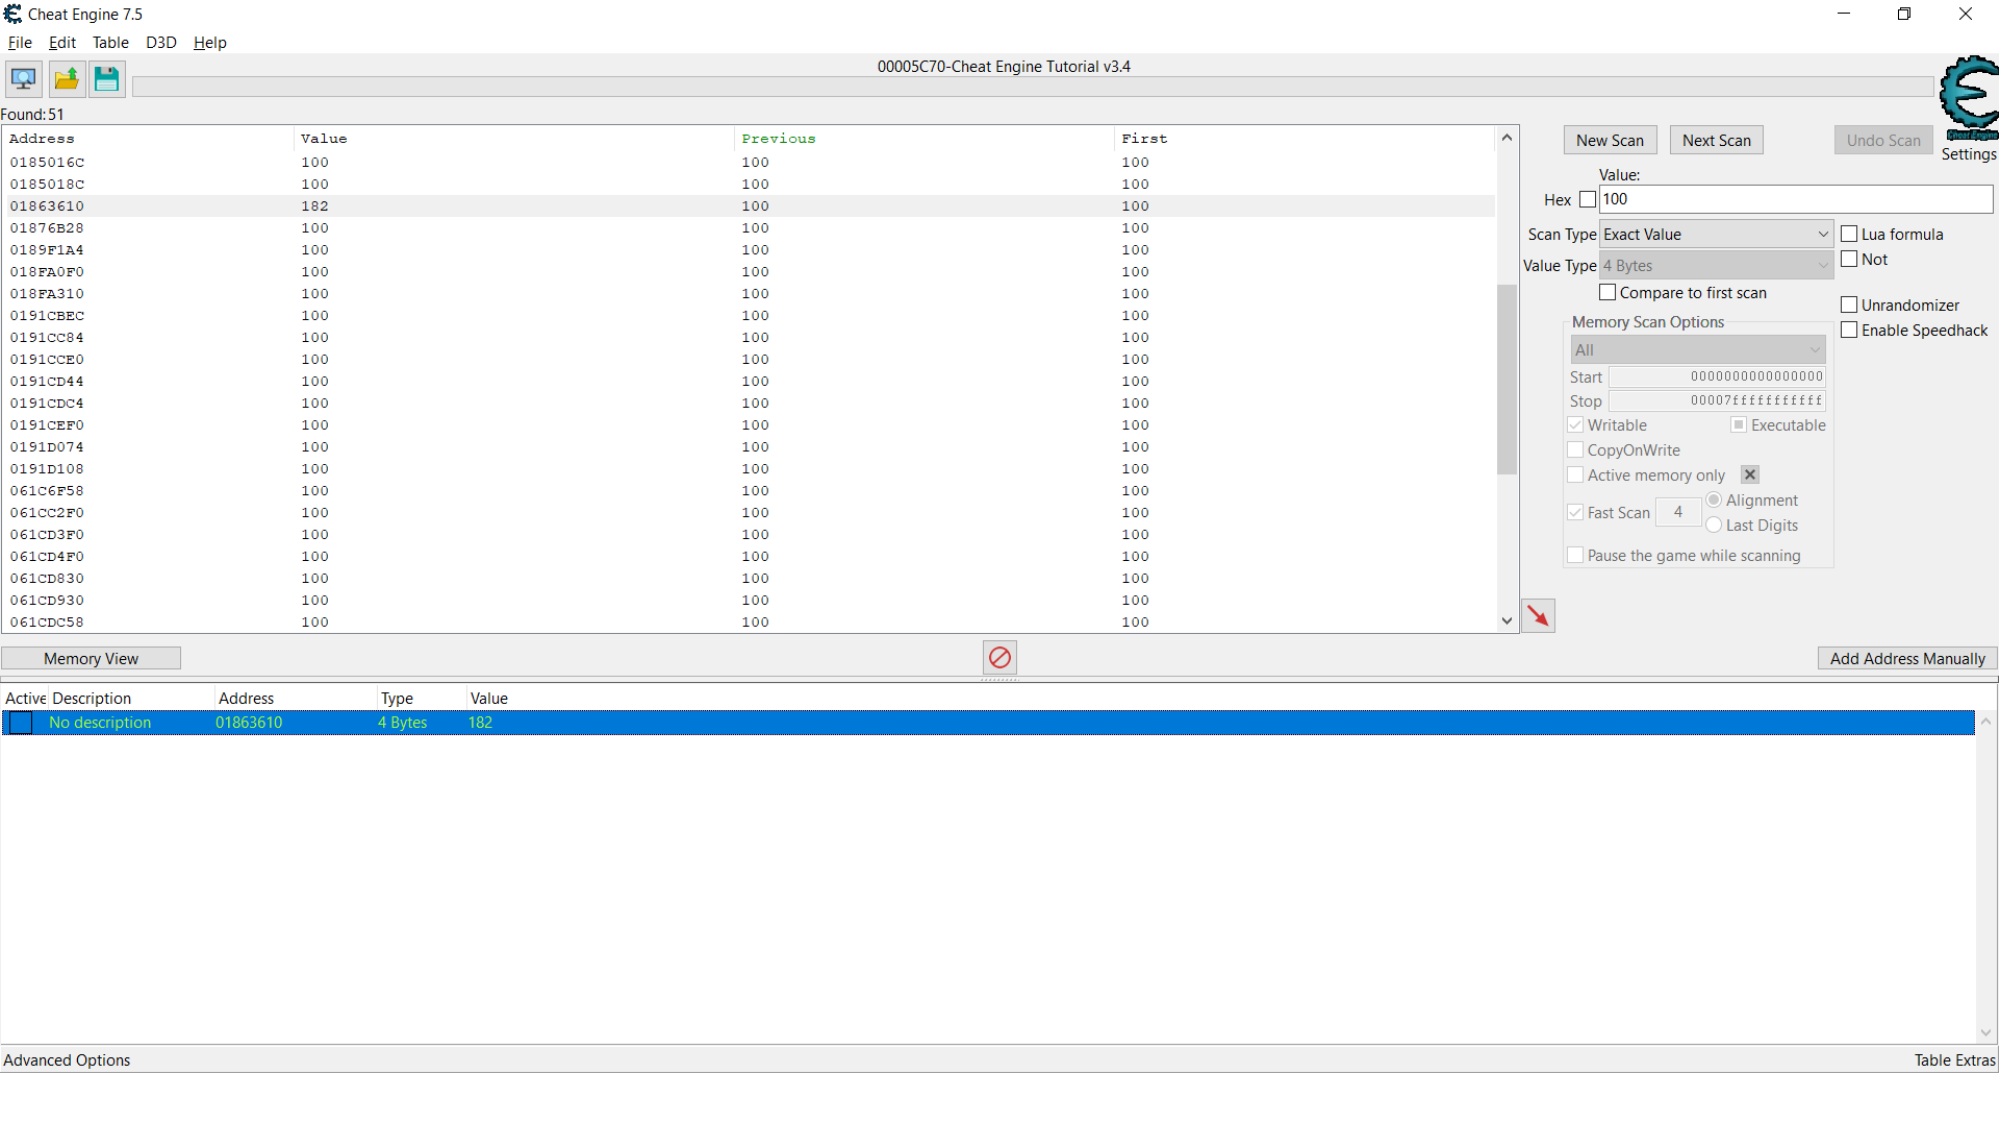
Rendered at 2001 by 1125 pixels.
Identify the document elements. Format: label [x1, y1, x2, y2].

list [0, 0, 1999, 1073]
